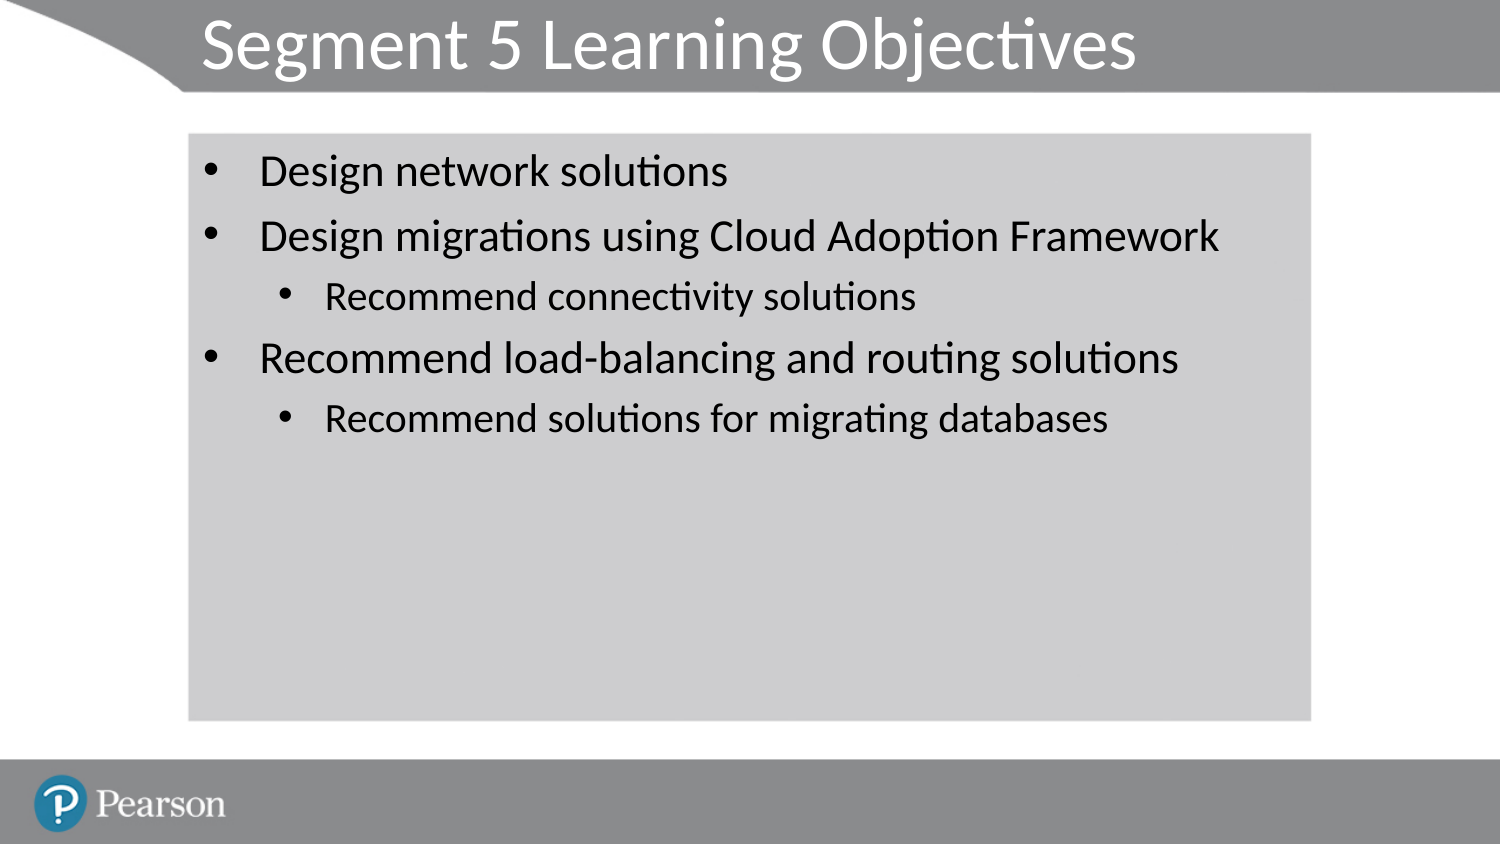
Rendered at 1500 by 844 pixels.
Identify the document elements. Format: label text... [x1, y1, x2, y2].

title Segment 5 Learning Objectives [186, 0, 1425, 79]
list Design network solutions Design migrations using Cloud Adoption Framework Recommend connectivity solutions Recommend load-balancing and routing solutions Recommend solutions for migrating databases [188, 133, 1311, 716]
picture [0, 0, 1500, 844]
